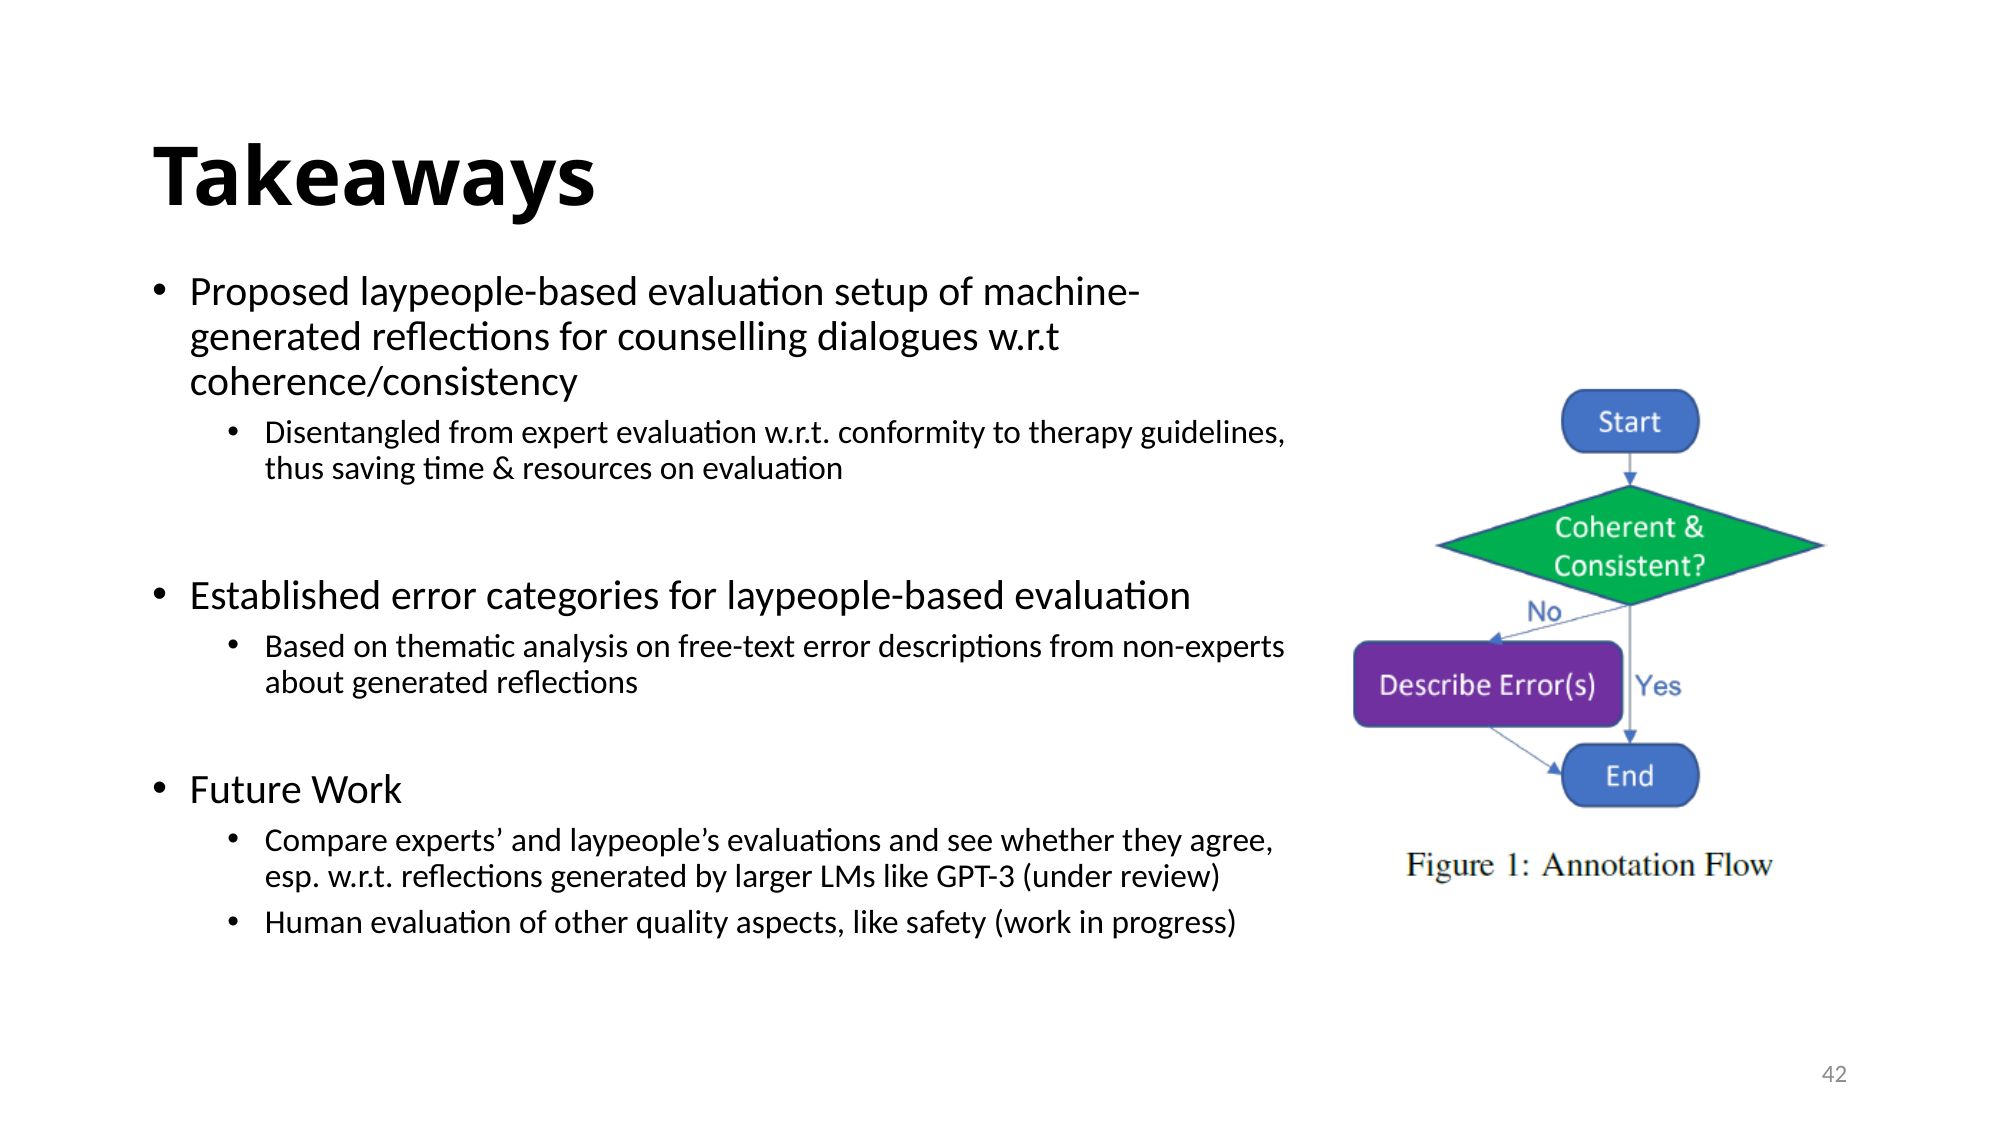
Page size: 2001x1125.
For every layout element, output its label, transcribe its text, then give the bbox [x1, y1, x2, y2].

title Takeaways [137, 127, 1623, 232]
slide_number 42 [1412, 1042, 1863, 1103]
picture [1342, 372, 1838, 886]
list Proposed laypeople-based evaluation setup of machine-generated reflections for counselling dialogues w.r.t coherence/consistency Disentangled from expert evaluation w.r.t. conformity to therapy guidelines, thus saving time & resources on evaluation Established error categories for laypeople-based evaluation Based on thematic analysis on free-text error descriptions from non-experts about generated reflections Future Work Compare experts’ and laypeople’s evaluations and see whether they agree, esp. w.r.t. reflections generated by larger LMs like GPT-3 (under review) Human evaluation of other quality aspects, like safety (work in progress) [137, 262, 1316, 1092]
